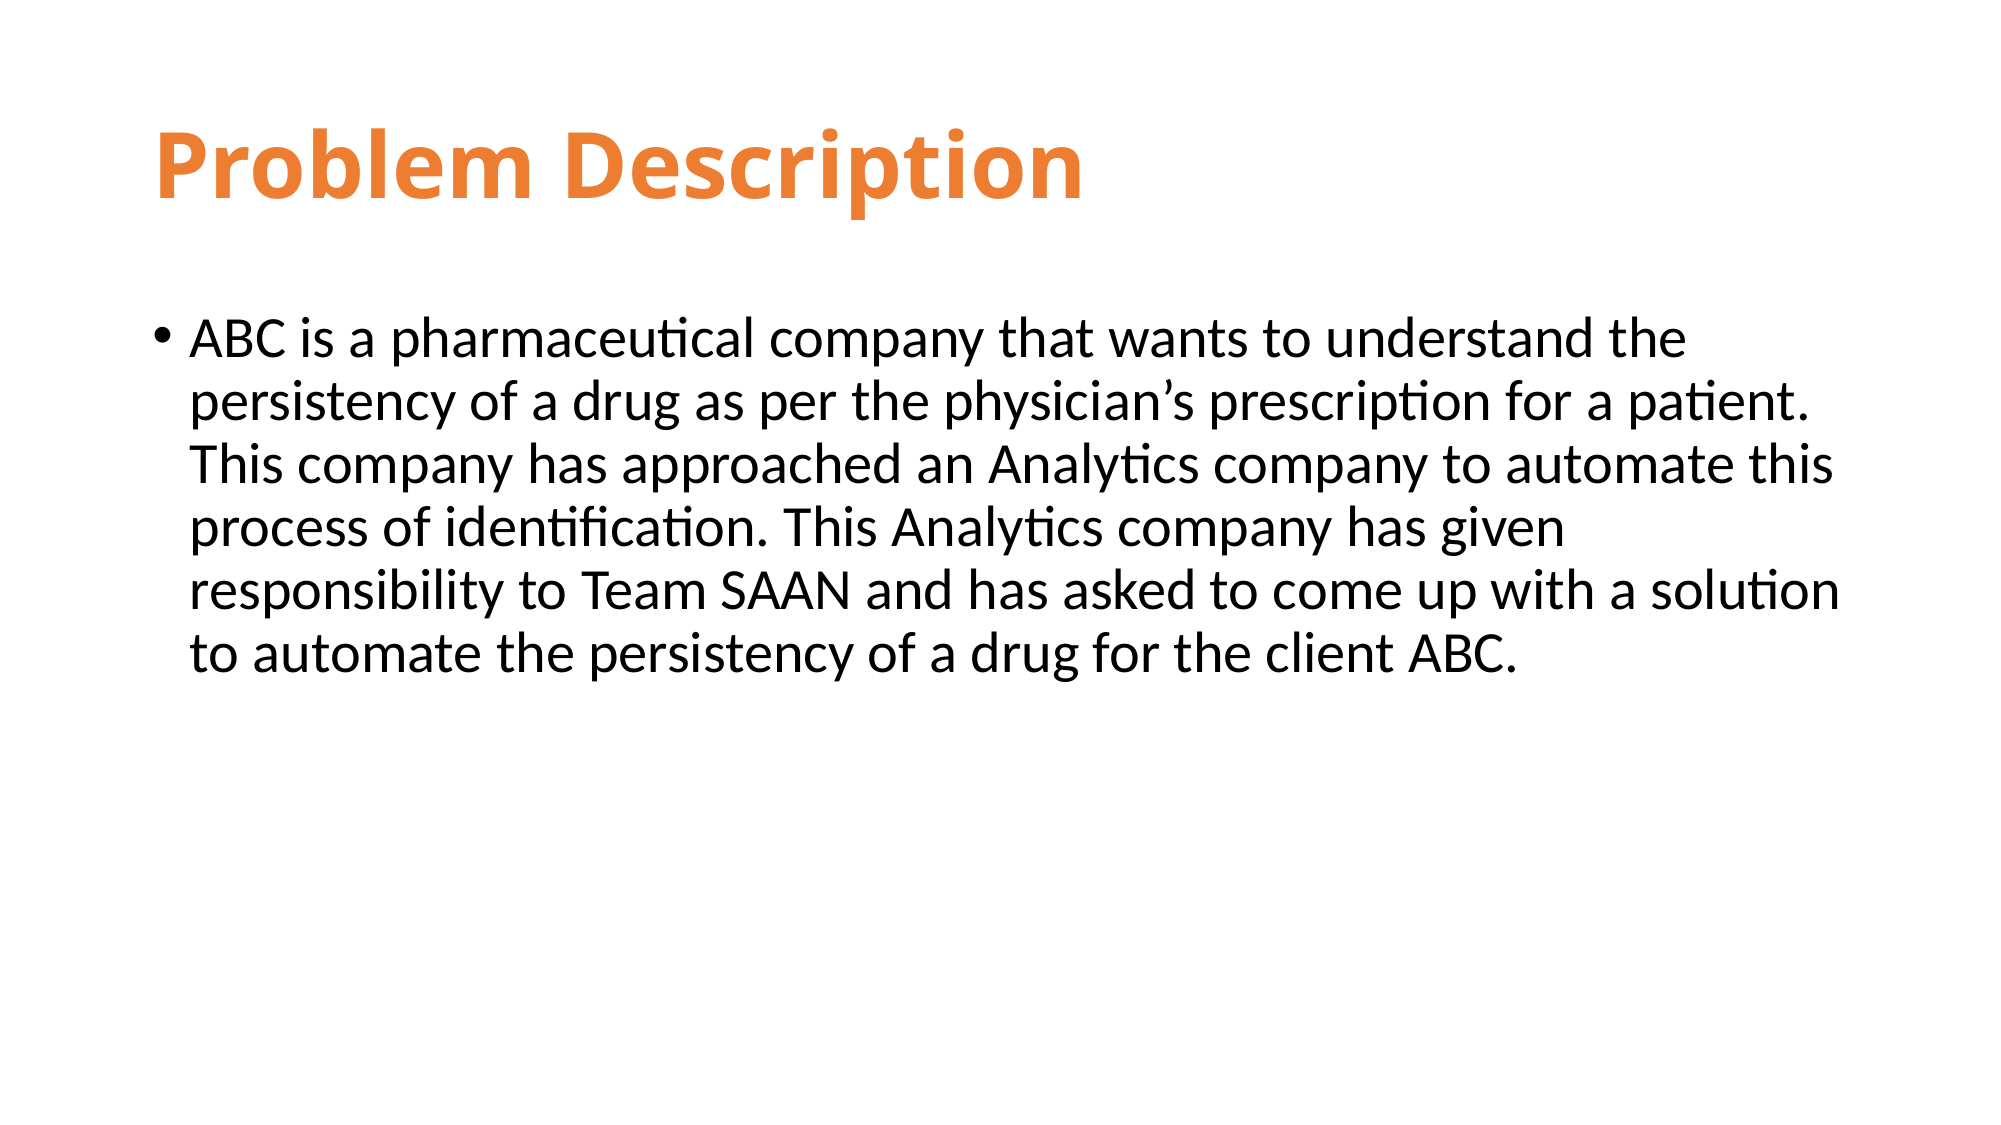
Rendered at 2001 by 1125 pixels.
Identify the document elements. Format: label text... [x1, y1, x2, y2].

title Problem Description [137, 59, 1863, 278]
list ABC is a pharmaceutical company that wants to understand the persistency of a drug as per the physician’s prescription for a patient. This company has approached an Analytics company to automate this process of identification. This Analytics company has given responsibility to Team SAAN and has asked to come up with a solution to automate the persistency of a drug for the client ABC. [137, 299, 1863, 1014]
